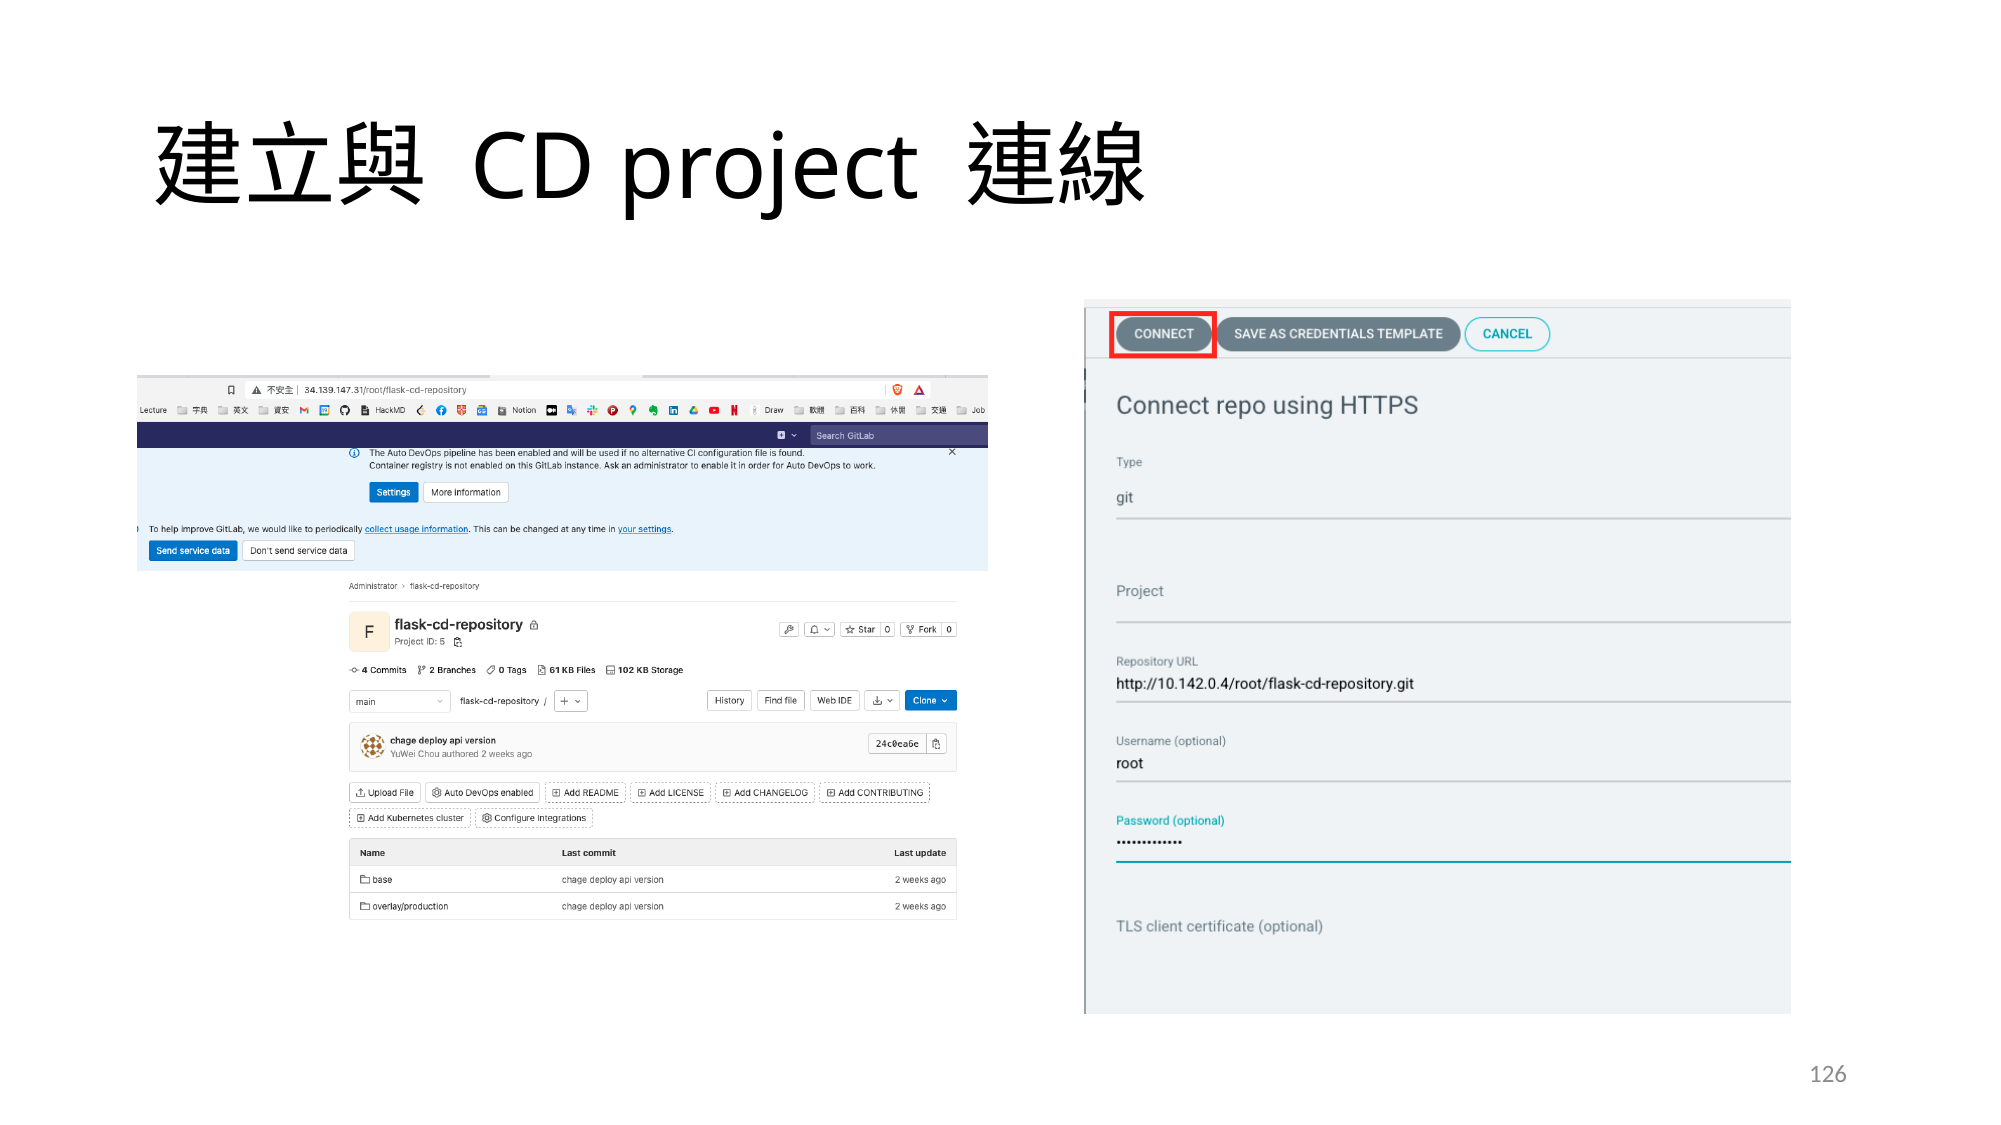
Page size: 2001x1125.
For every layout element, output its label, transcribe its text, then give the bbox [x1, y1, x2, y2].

title 建立與 CD project 連線 [137, 59, 1863, 278]
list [1084, 299, 1791, 1014]
slide_number 126 [1412, 1042, 1863, 1103]
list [137, 375, 988, 937]
